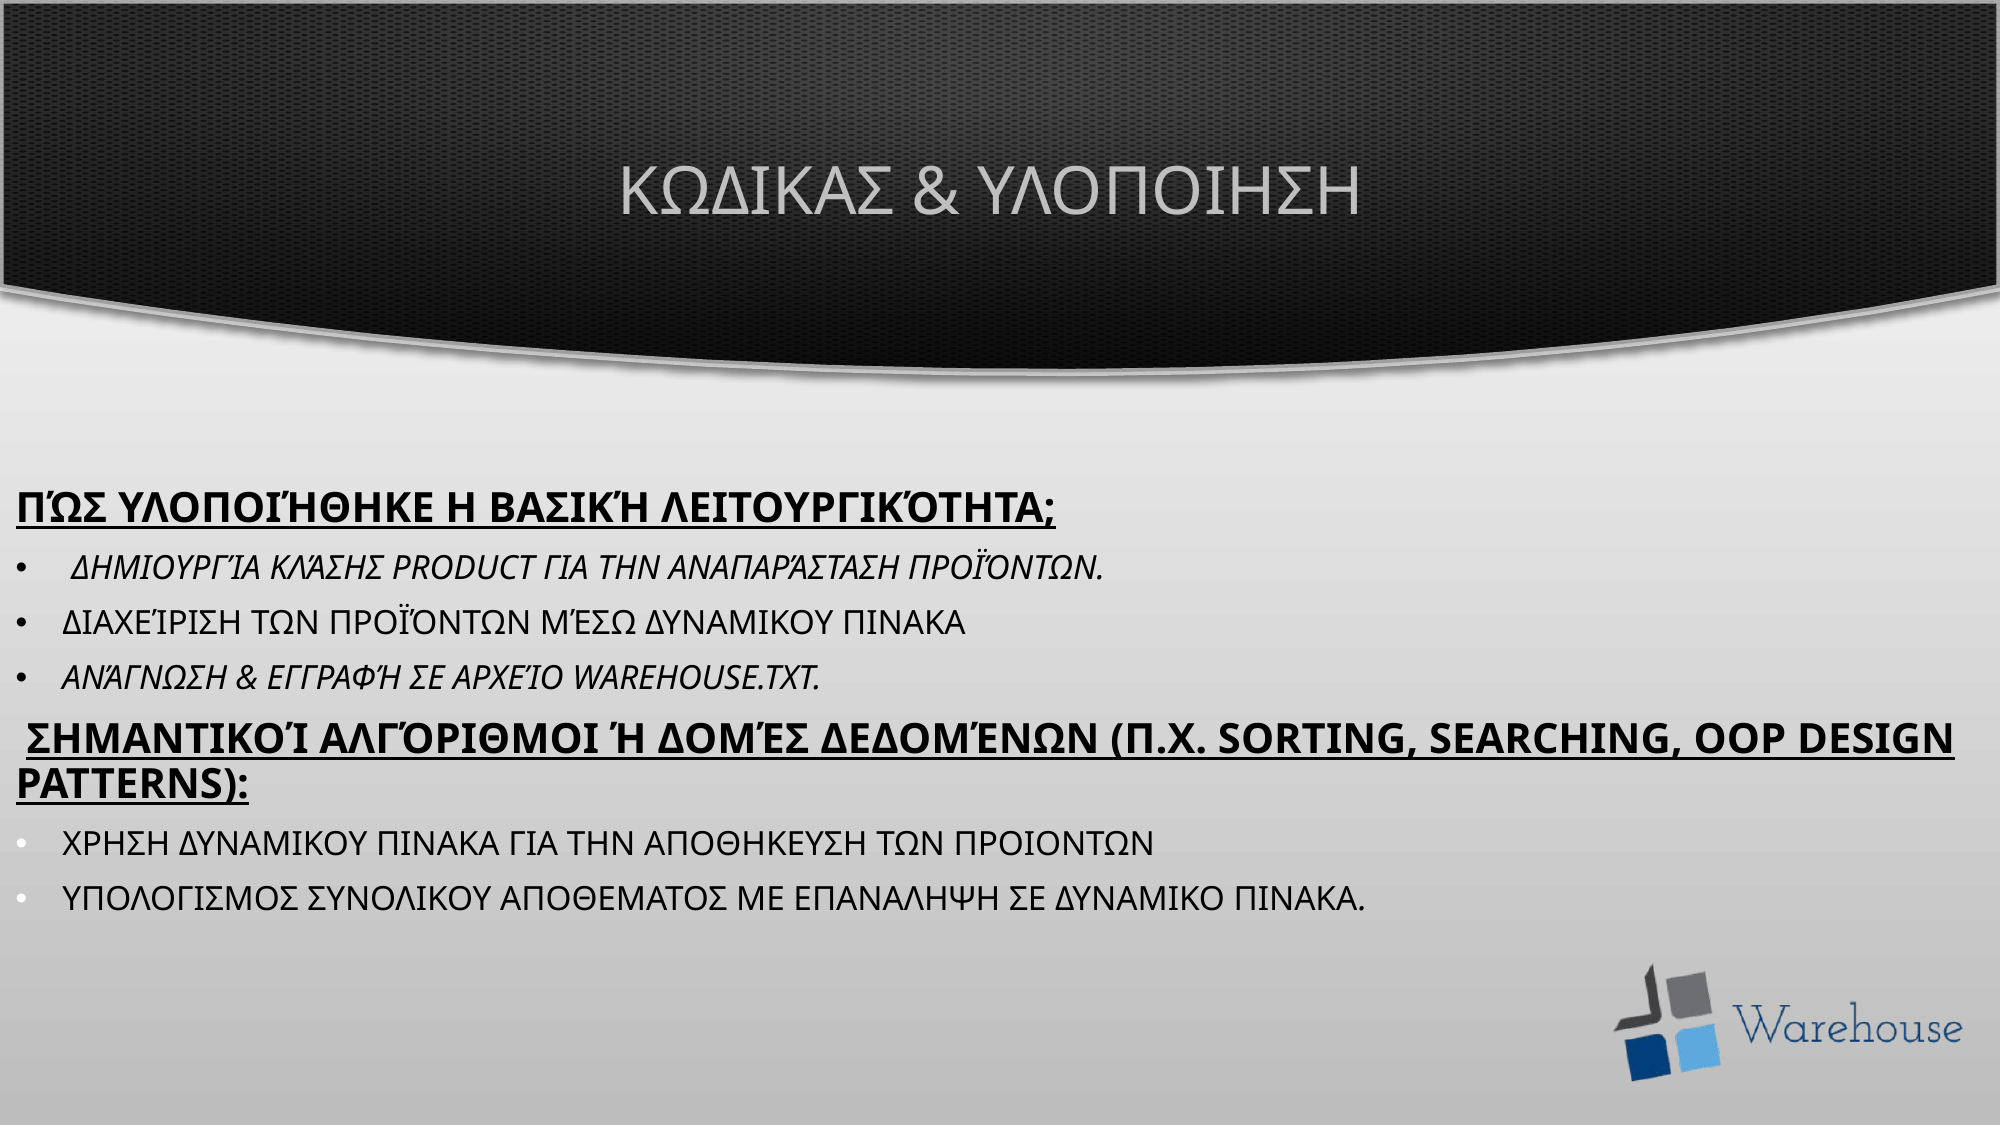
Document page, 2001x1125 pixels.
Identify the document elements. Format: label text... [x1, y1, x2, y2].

text_box [0, 0, 2000, 281]
list Πώς υλοποιήθηκε η βασική λειτουργικότητα; Δημιουργία κλάσης Product για την αναπαράσταση προϊόντων. Διαχείριση των προϊόντων μέσω δυναμικου πινακα Ανάγνωση & εγγραφή σε αρχείο warehouse.txt. Σημαντικοί αλγόριθμοι ή δομές δεδομένων (π.χ. sorting, searching, OOP design patterns): Χρηση δυναμικου πινακα για την αποθηκευση των προιοντων υπολογισμος συνολικου αποθεματος με επαναληψη σε δυναμικο πινακα. [0, 281, 2000, 1123]
picture [1583, 914, 2000, 1125]
title ΚΩΔΙΚΑσ & ΥΛΟΠΟΙΗΣΗ [187, 99, 1813, 275]
